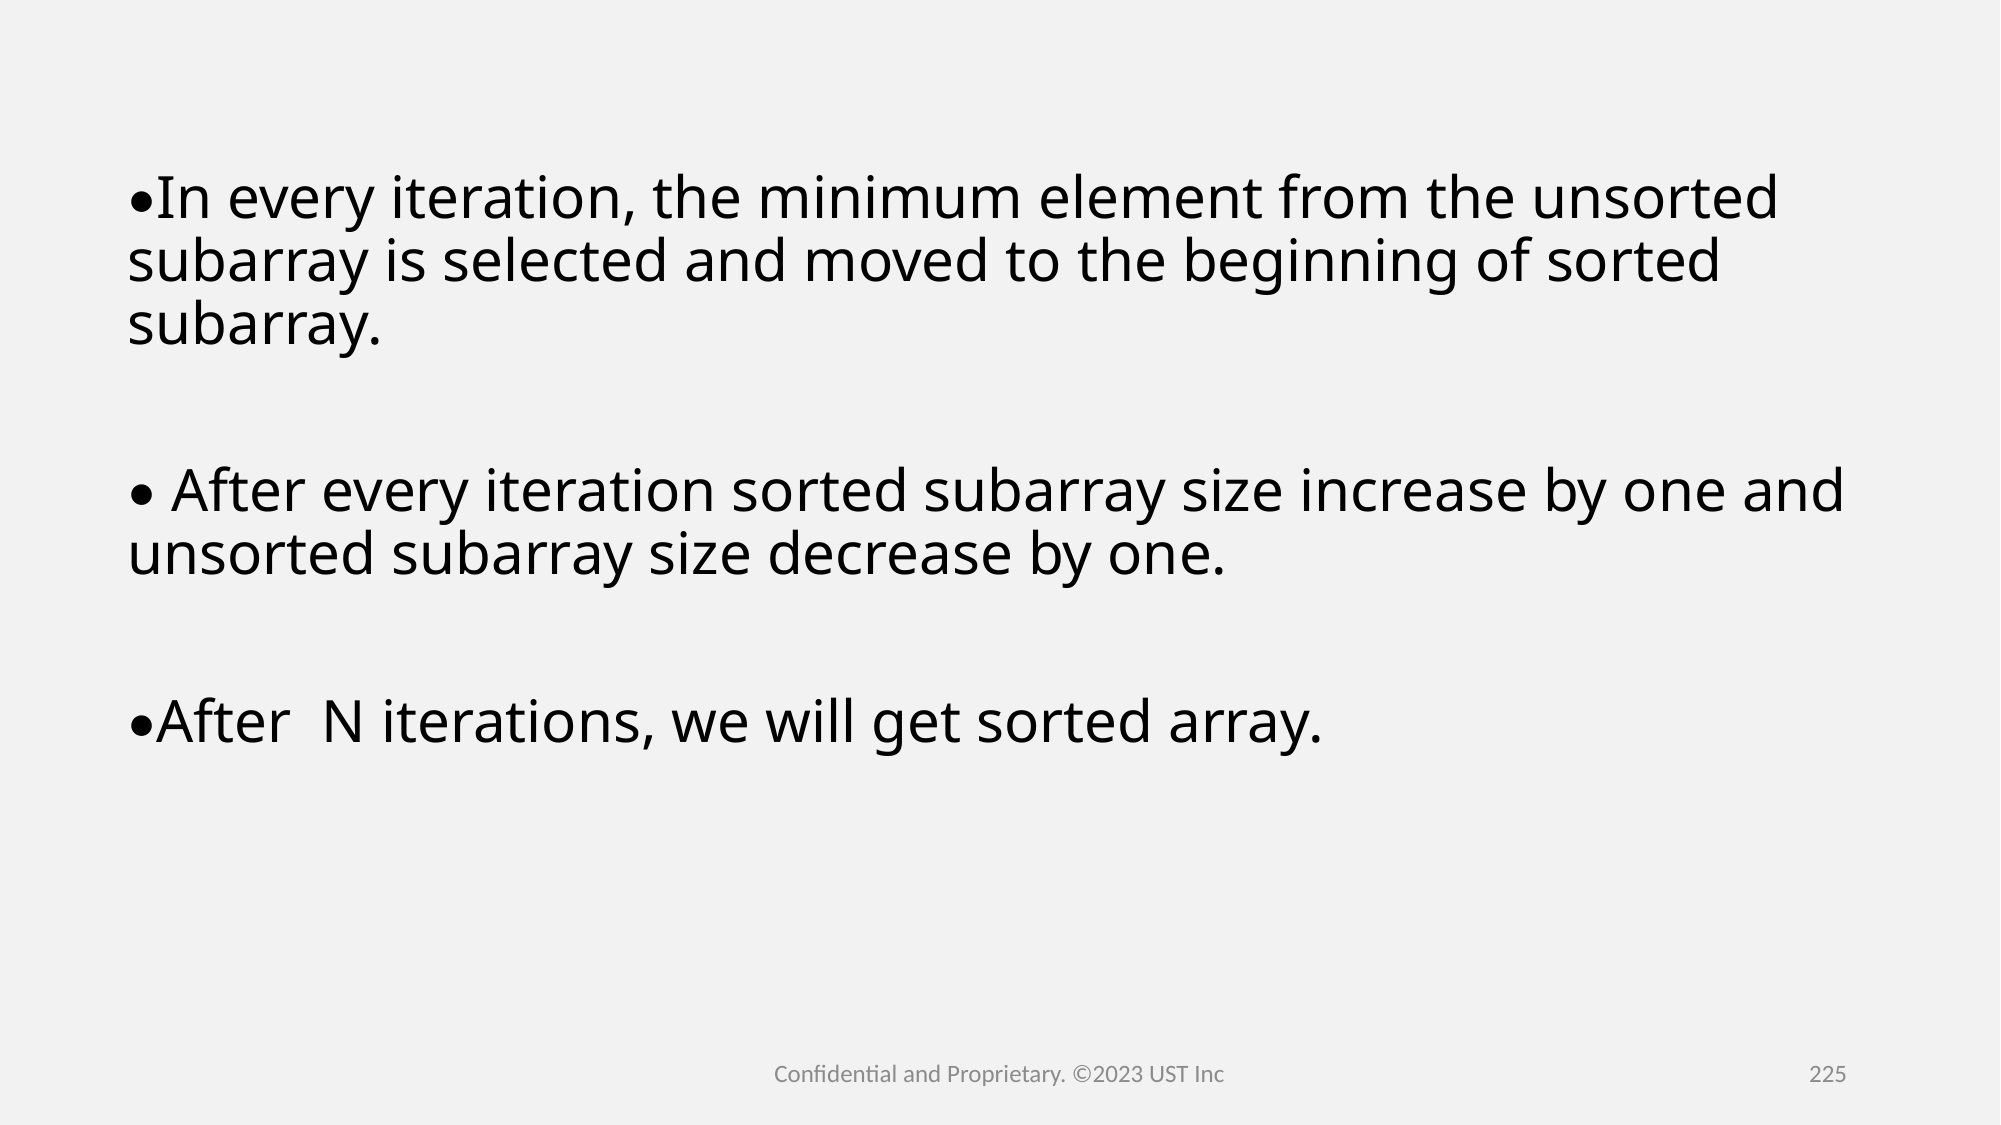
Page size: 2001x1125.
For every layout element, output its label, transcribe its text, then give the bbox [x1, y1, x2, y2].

list •In every iteration, the minimum element from the unsorted subarray is selected and moved to the beginning of sorted subarray. • After every iteration sorted subarray size increase by one and unsorted subarray size decrease by one. •After N iterations, we will get sorted array. [112, 161, 1867, 1014]
slide_number 225 [1412, 1042, 1863, 1103]
footer Confidential and Proprietary. ©2023 UST Inc [662, 1042, 1338, 1103]
